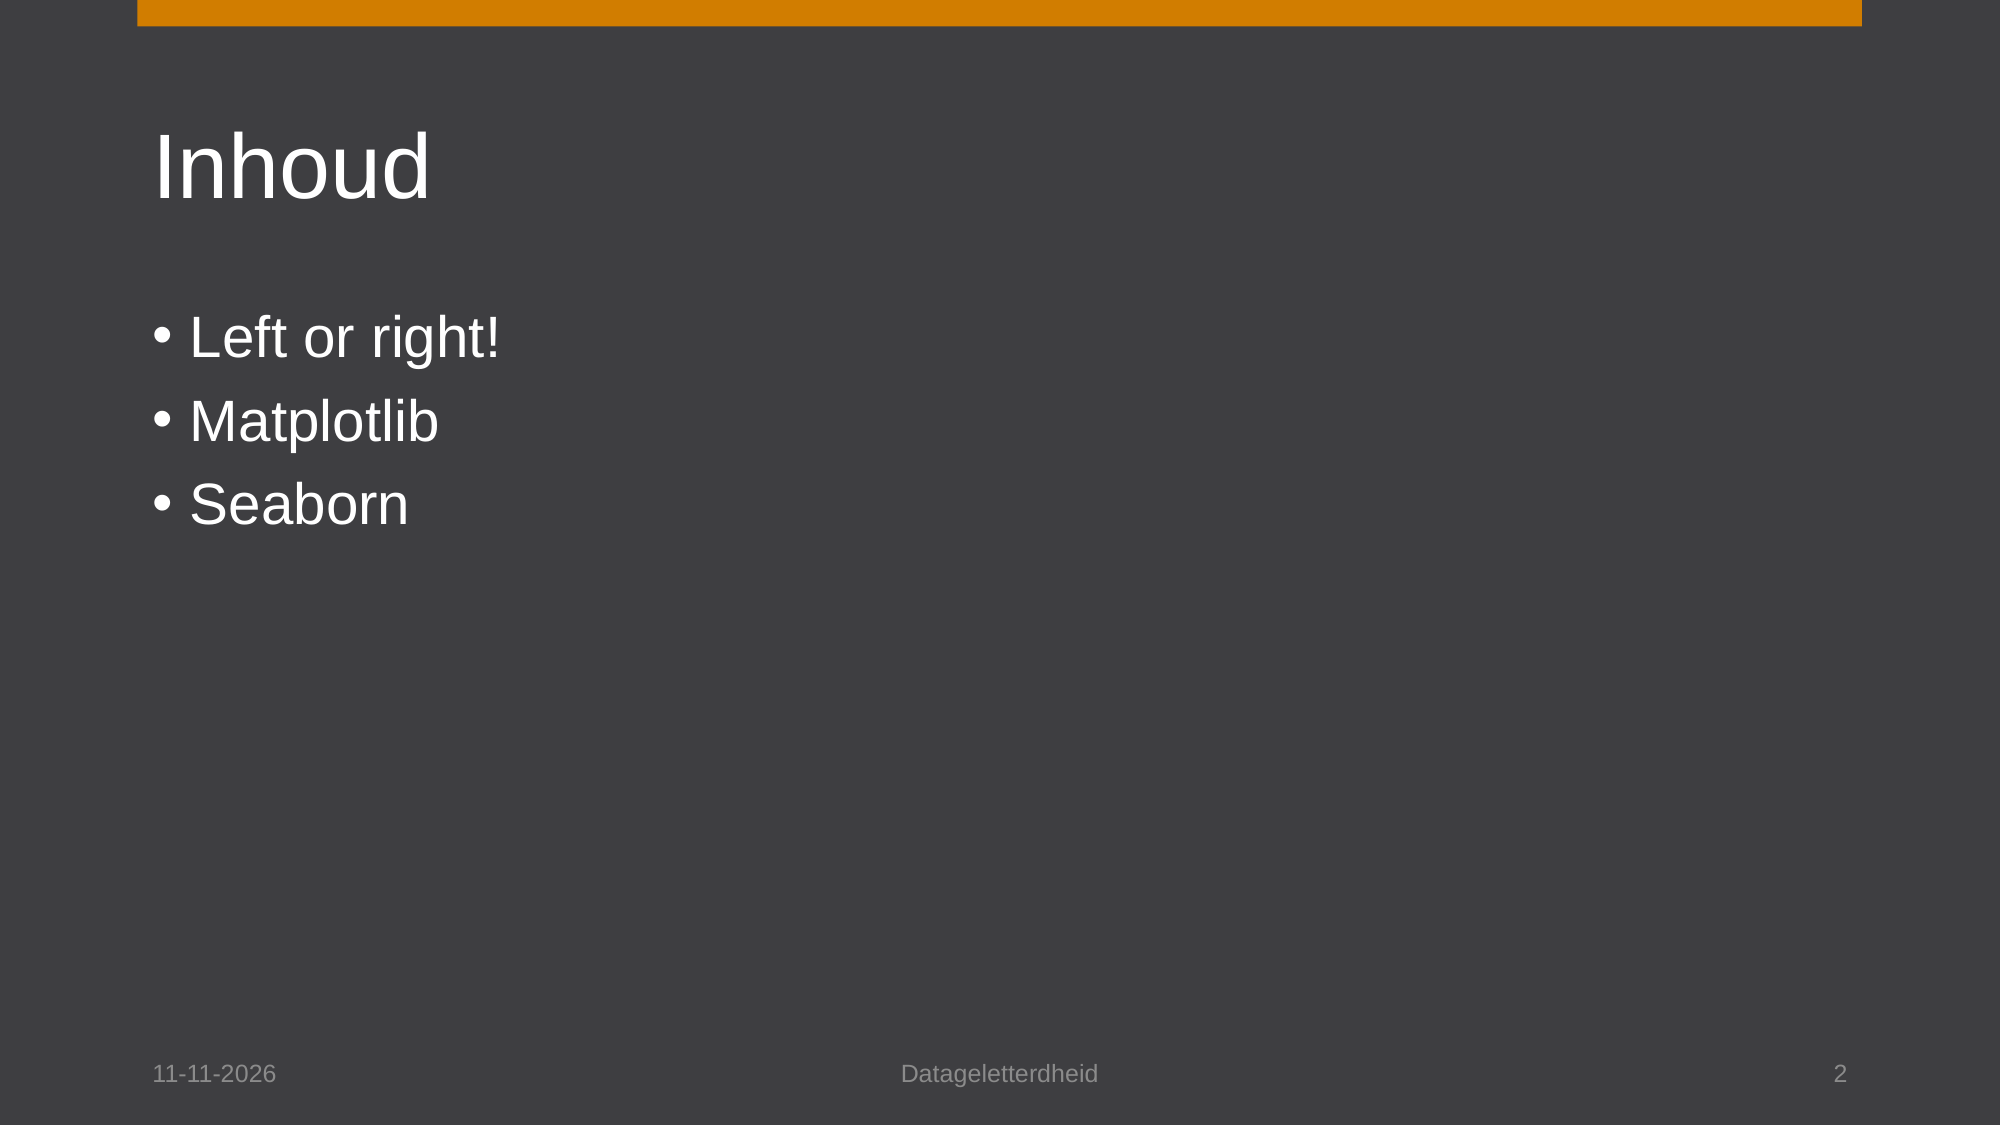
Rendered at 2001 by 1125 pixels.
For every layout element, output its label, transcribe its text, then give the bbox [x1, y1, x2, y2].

list Left or right! Matplotlib Seaborn [137, 299, 1863, 981]
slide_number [137, 1042, 588, 1103]
footer Datageletterdheid [662, 1042, 1338, 1103]
title Inhoud [137, 59, 1863, 278]
slide_number 2 [1412, 1042, 1863, 1103]
